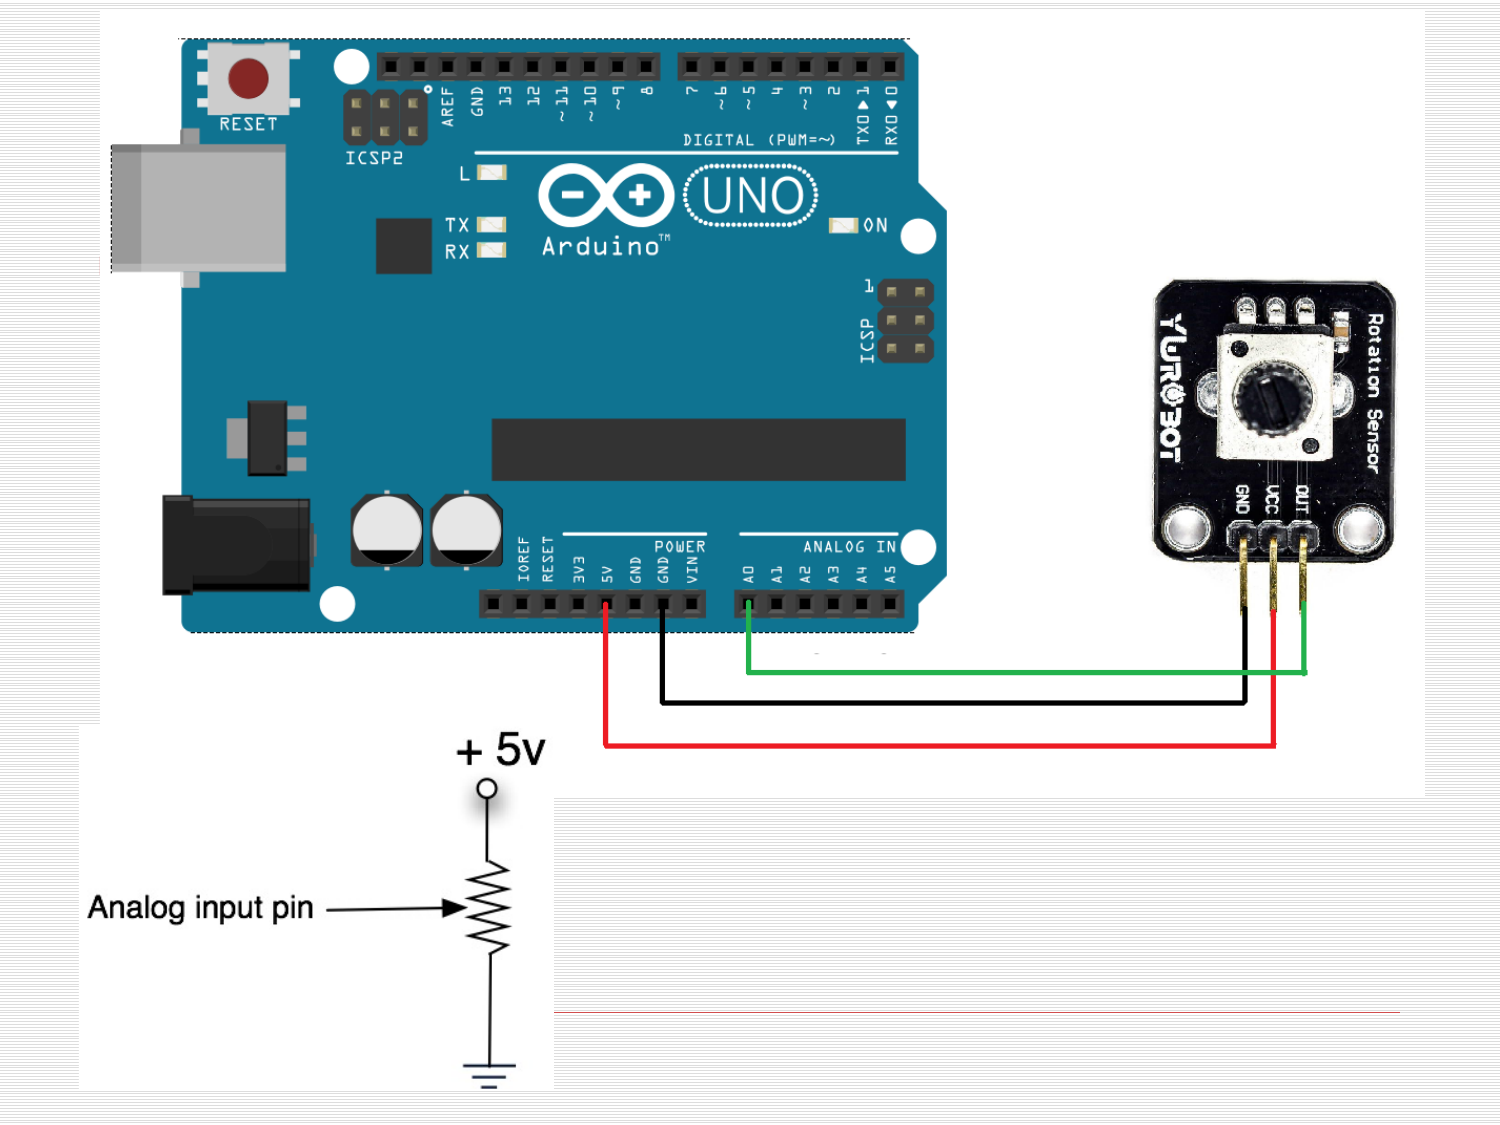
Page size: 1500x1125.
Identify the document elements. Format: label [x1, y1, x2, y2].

picture [78, 9, 1426, 1089]
